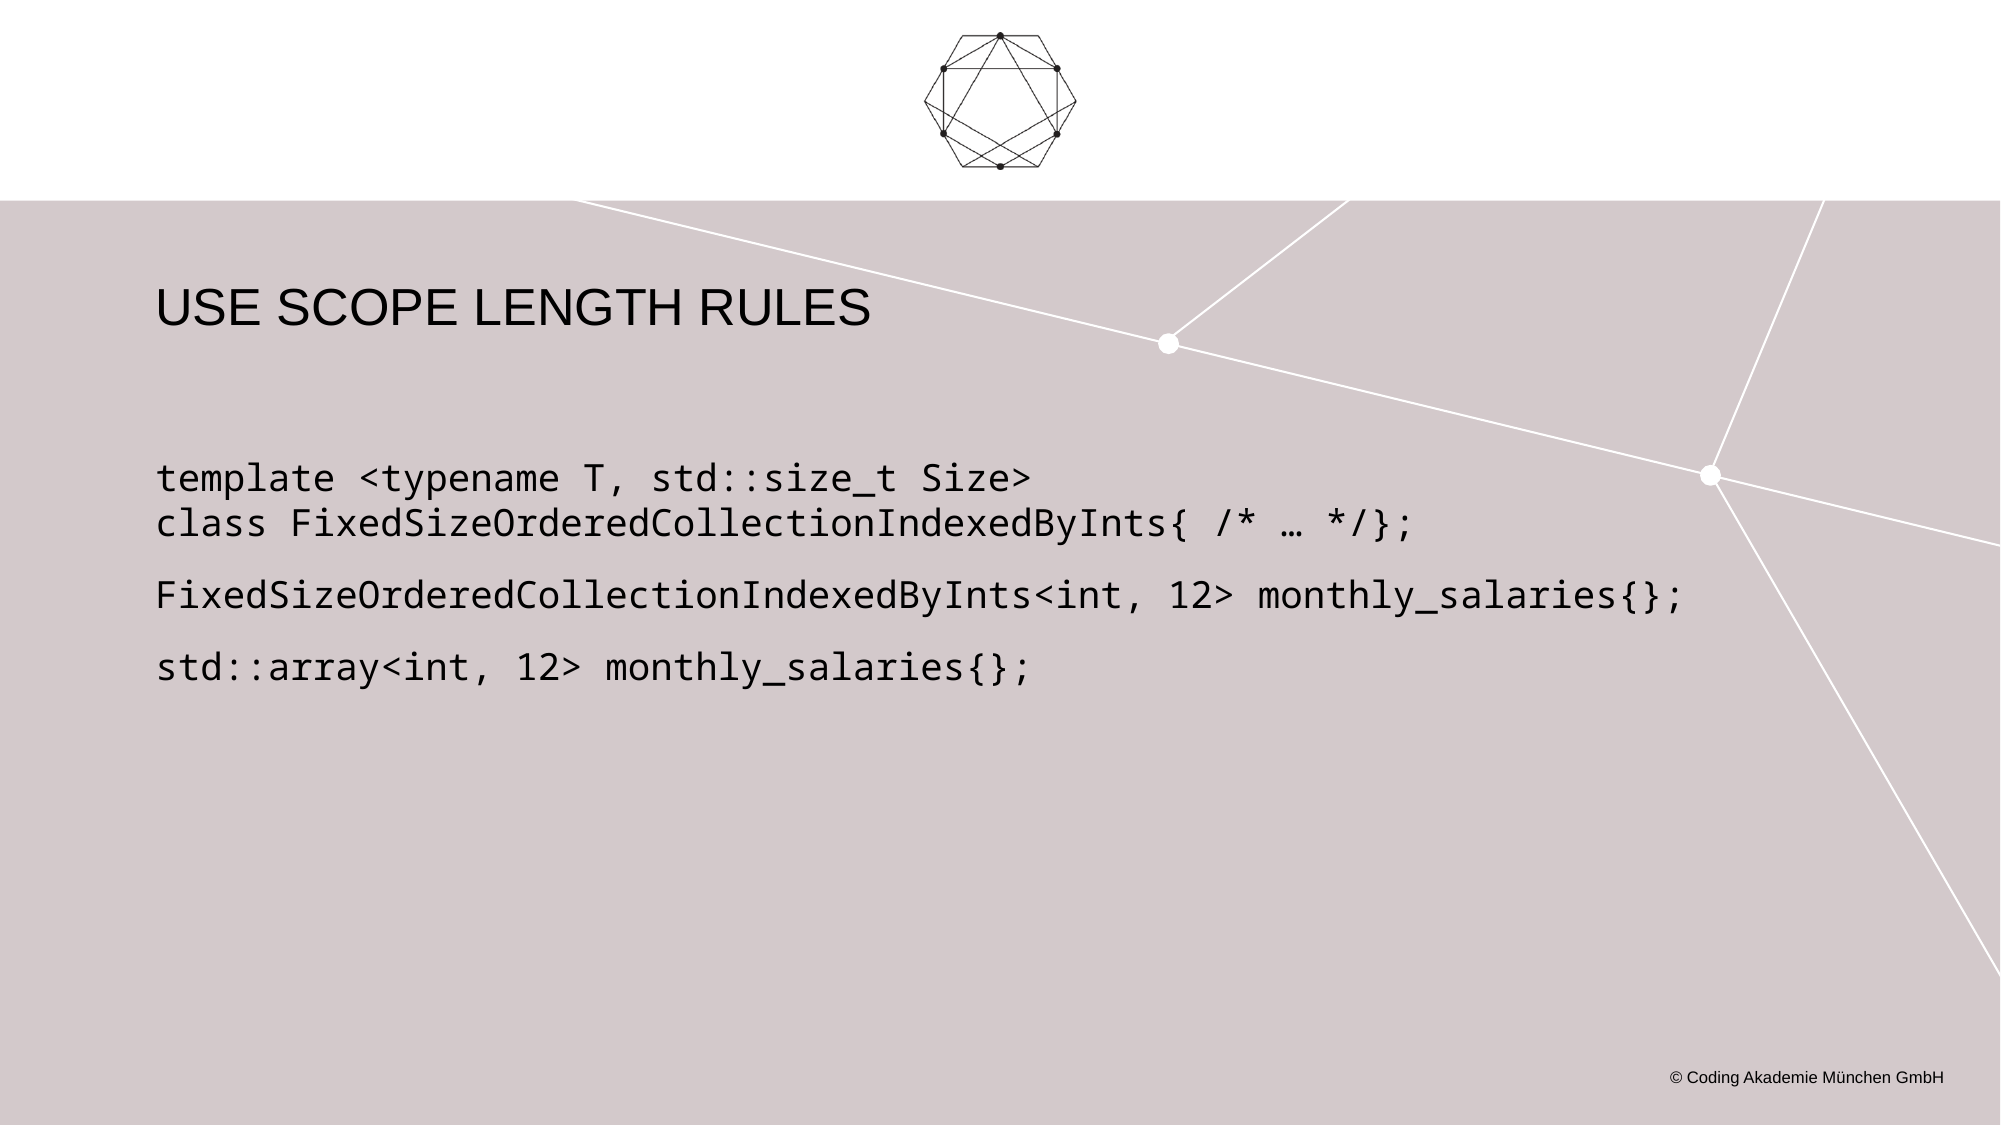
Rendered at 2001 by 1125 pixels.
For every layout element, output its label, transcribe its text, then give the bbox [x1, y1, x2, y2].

title Use Scope Length Rules [155, 273, 1839, 337]
list template <typename T, std::size_t Size> class FixedSizeOrderedCollectionIndexedByInts{ /* … */}; FixedSizeOrderedCollectionIndexedByInts<int, 12> monthly_salaries{}; std::array<int, 12> monthly_salaries{}; [155, 450, 1839, 1035]
picture [923, 32, 1077, 170]
footer © Coding Akademie München GmbH [1354, 1069, 1945, 1088]
